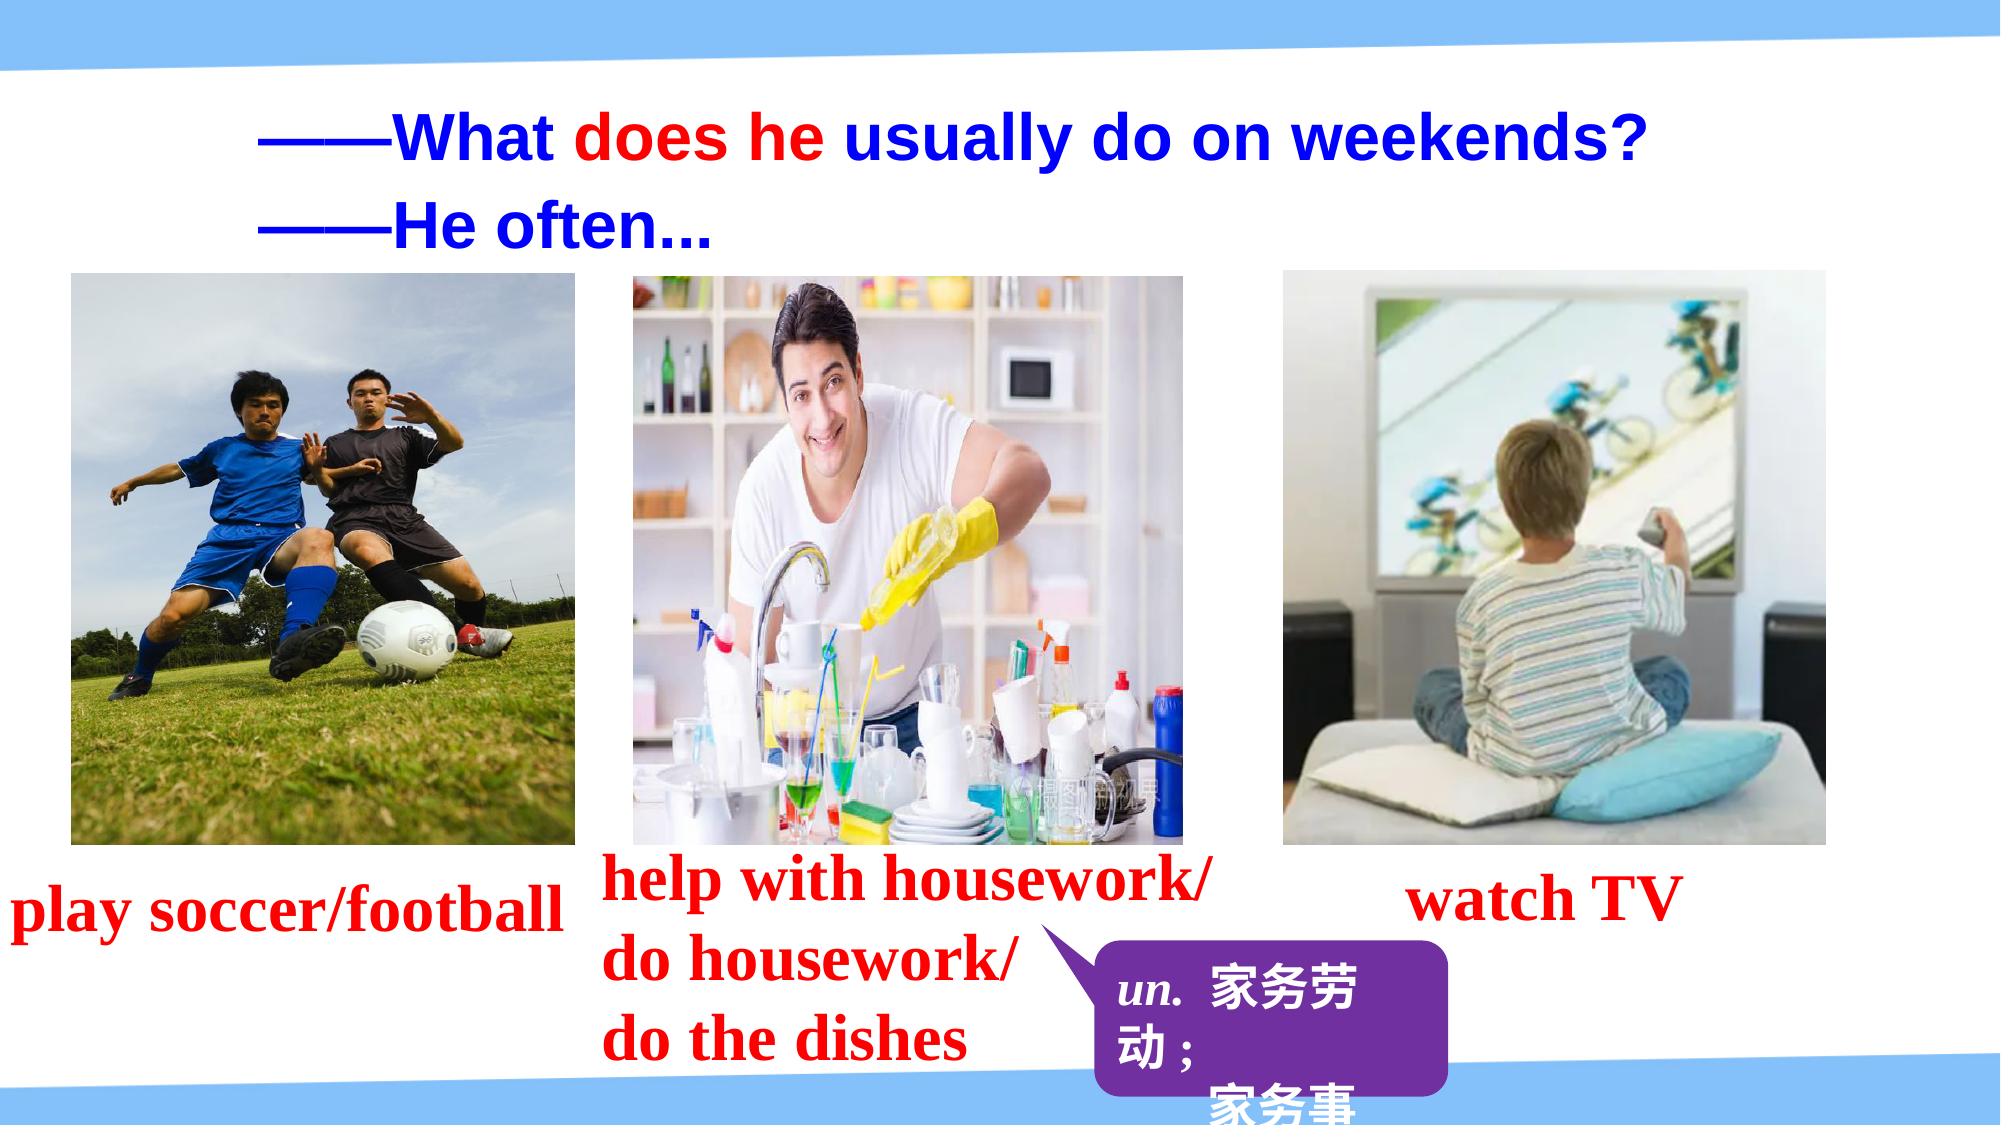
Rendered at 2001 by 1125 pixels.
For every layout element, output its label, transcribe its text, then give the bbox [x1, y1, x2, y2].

text_box ——What does he usually do on weekends? ——He often... [243, 78, 1915, 269]
text_box un. 家务劳动; 家务事 [1041, 924, 1449, 1097]
text_box help with housework/ do housework/ do the dishes [586, 826, 1229, 1082]
text_box watch TV [1391, 853, 1700, 941]
text_box play soccer/football [0, 857, 581, 953]
picture [0, 0, 2001, 1125]
